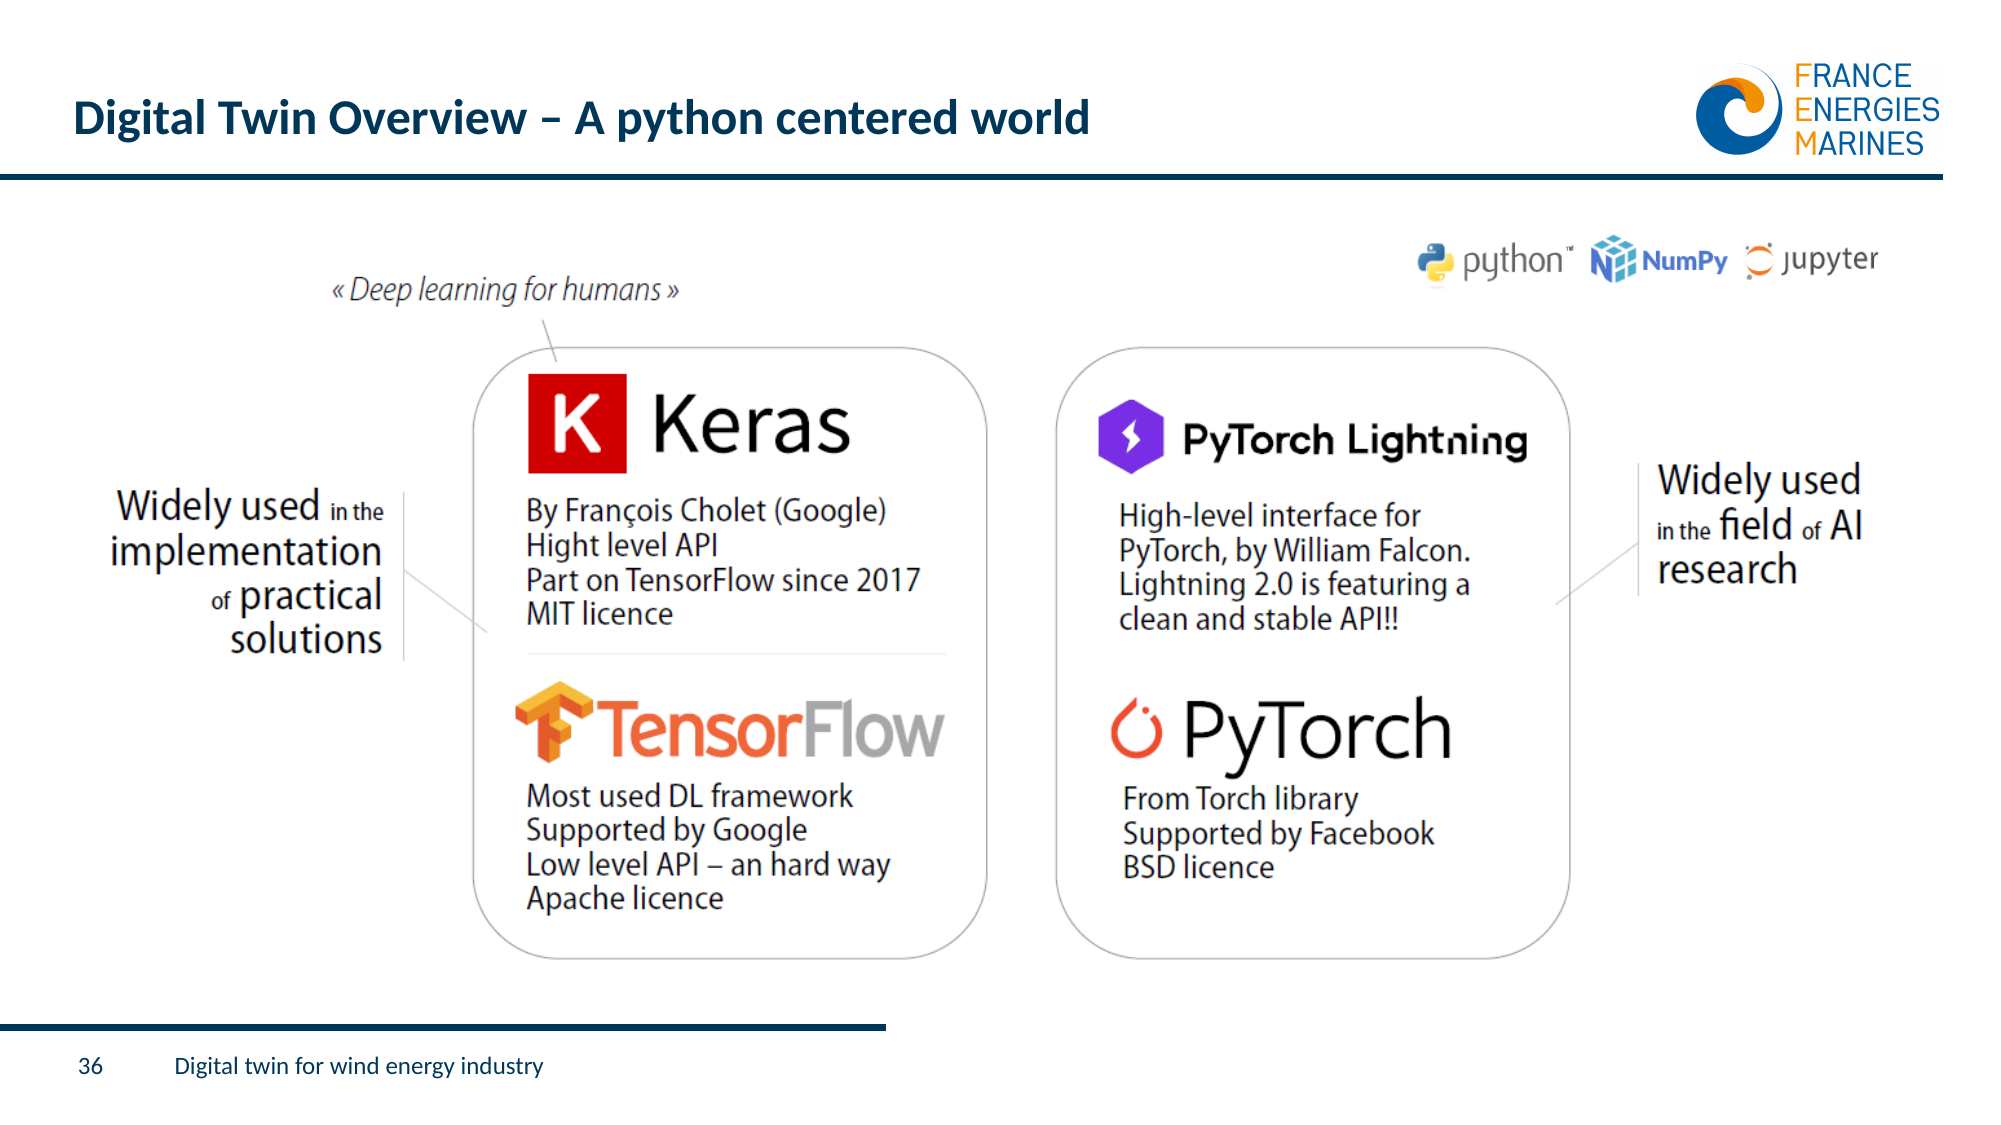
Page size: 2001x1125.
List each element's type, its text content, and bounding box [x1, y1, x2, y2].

title Digital Twin Overview – A python centered world [58, 60, 1649, 177]
footer Digital twin for wind energy industry [159, 1042, 878, 1103]
slide_number 36 [63, 1042, 142, 1103]
picture [1696, 63, 1943, 155]
picture [58, 206, 1943, 1014]
